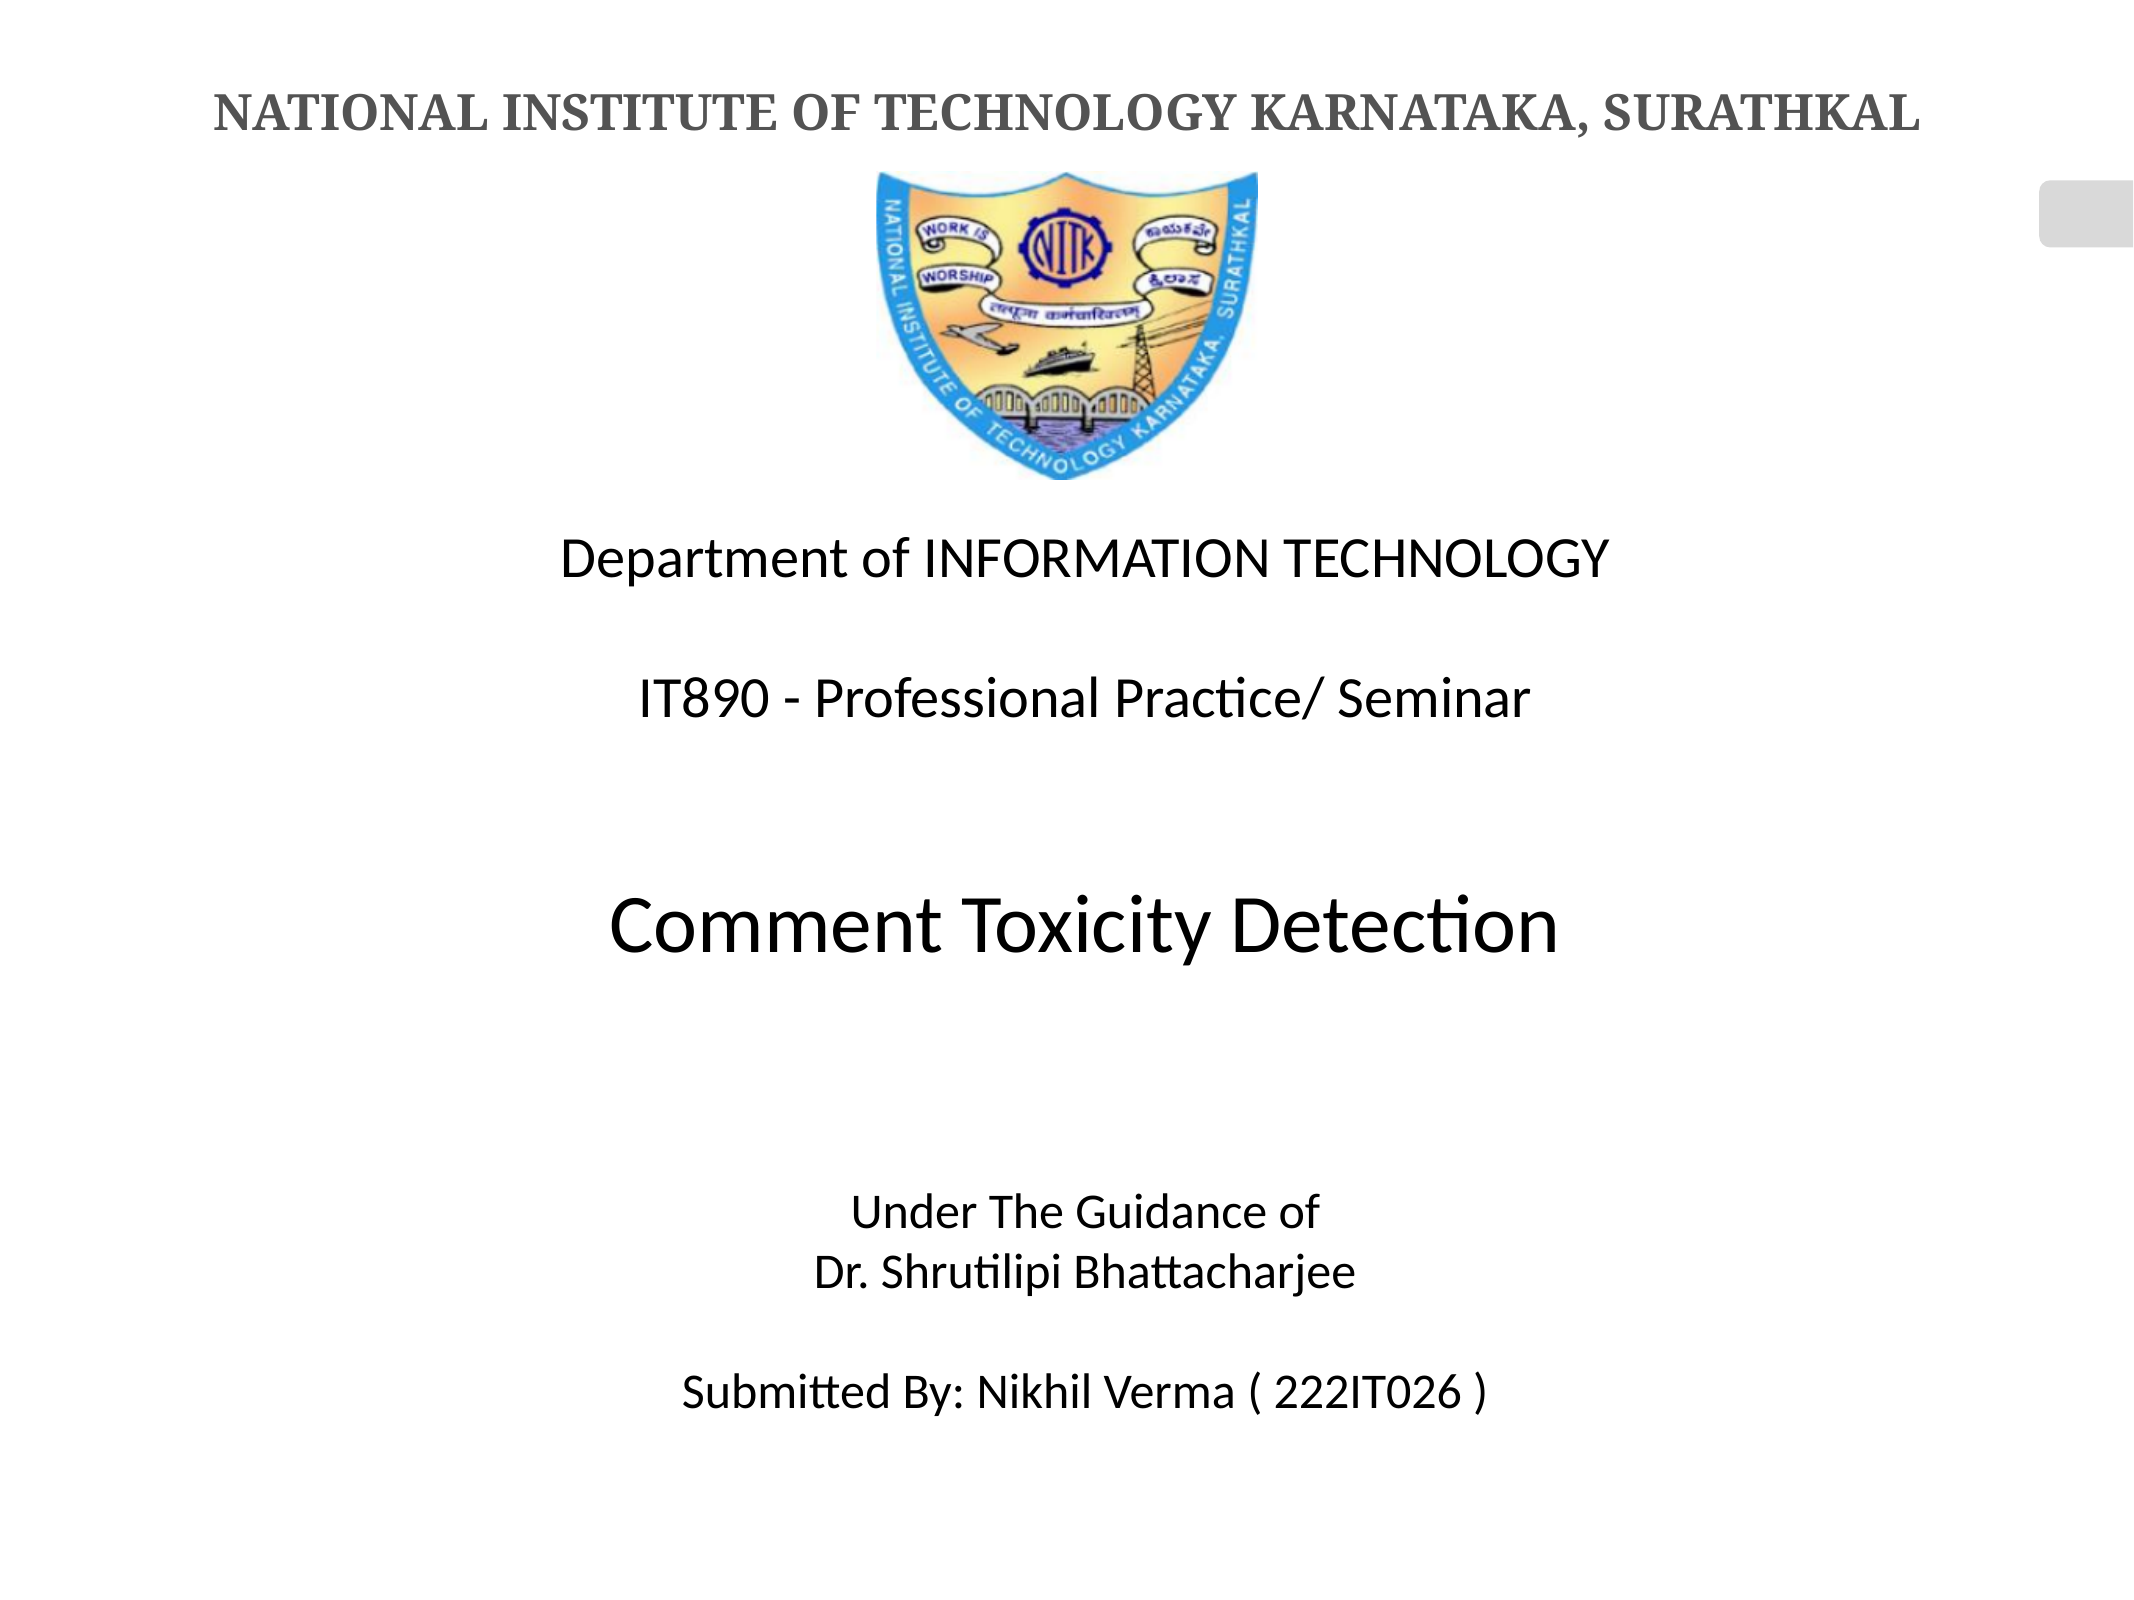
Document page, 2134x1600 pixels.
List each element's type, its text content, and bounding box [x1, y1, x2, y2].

list Department of INFORMATION TECHNOLOGY IT890 - Professional Practice/ Seminar Comment Toxicity Detection Under The Guidance of Dr. Shrutilipi Bhattacharjee Submitted By: Nikhil Verma ( 222IT026 ) [104, 518, 2067, 1428]
title NATIONAL INSTITUTE OF TECHNOLOGY KARNATAKA, SURATHKAL [68, 80, 2067, 142]
picture [874, 171, 1259, 480]
